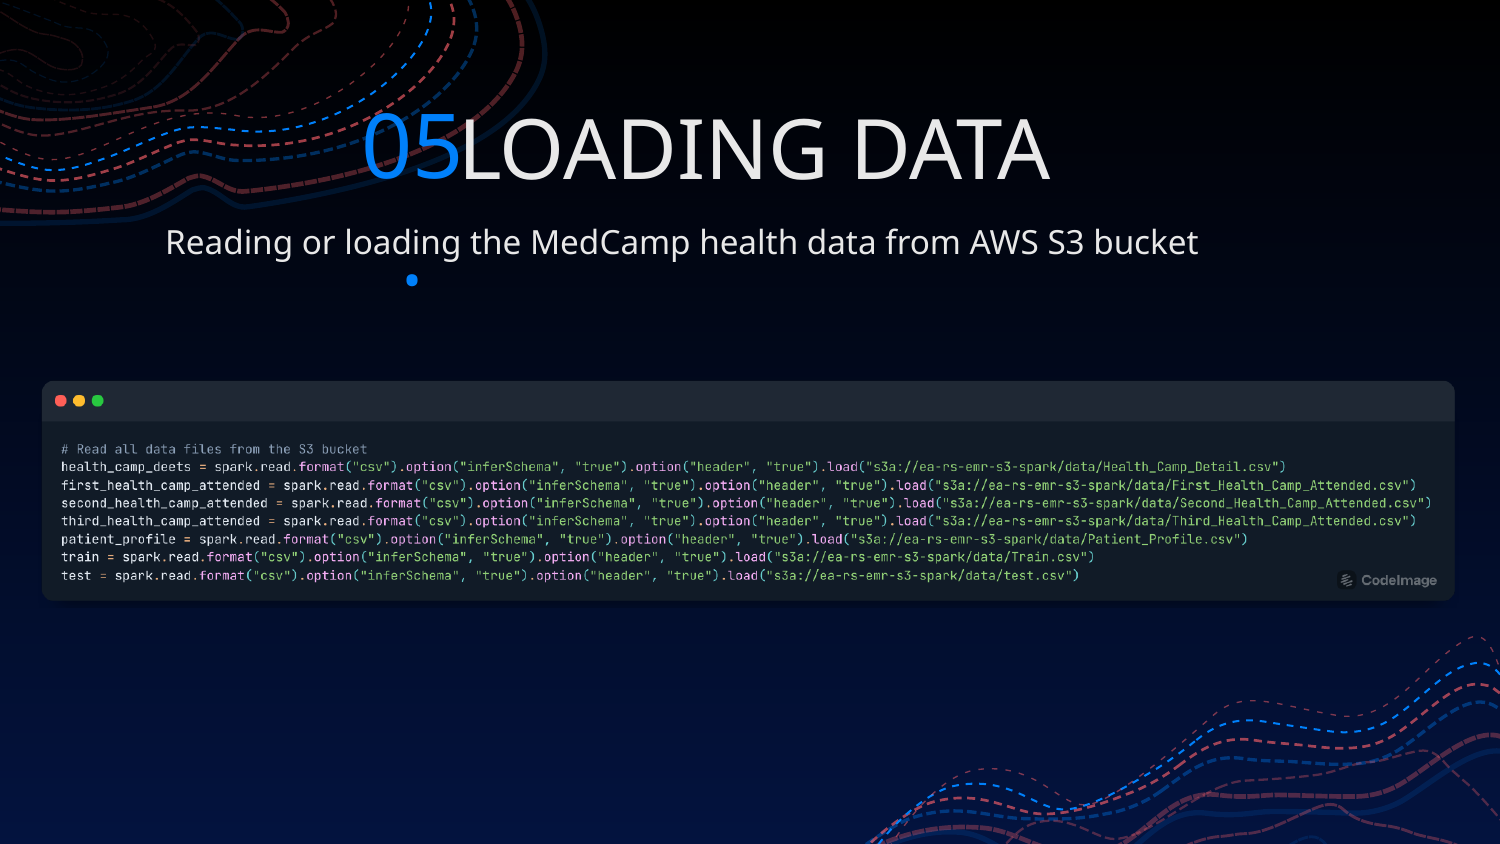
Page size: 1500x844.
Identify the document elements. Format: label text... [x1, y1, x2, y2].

text_box 05. [338, 73, 487, 319]
subtitle Reading or loading the MedCamp health data from AWS S3 bucket [75, 206, 1427, 371]
title LOADING DATA [487, 74, 1280, 206]
title LOADING DATA [207, 74, 338, 206]
picture [32, 373, 1468, 609]
